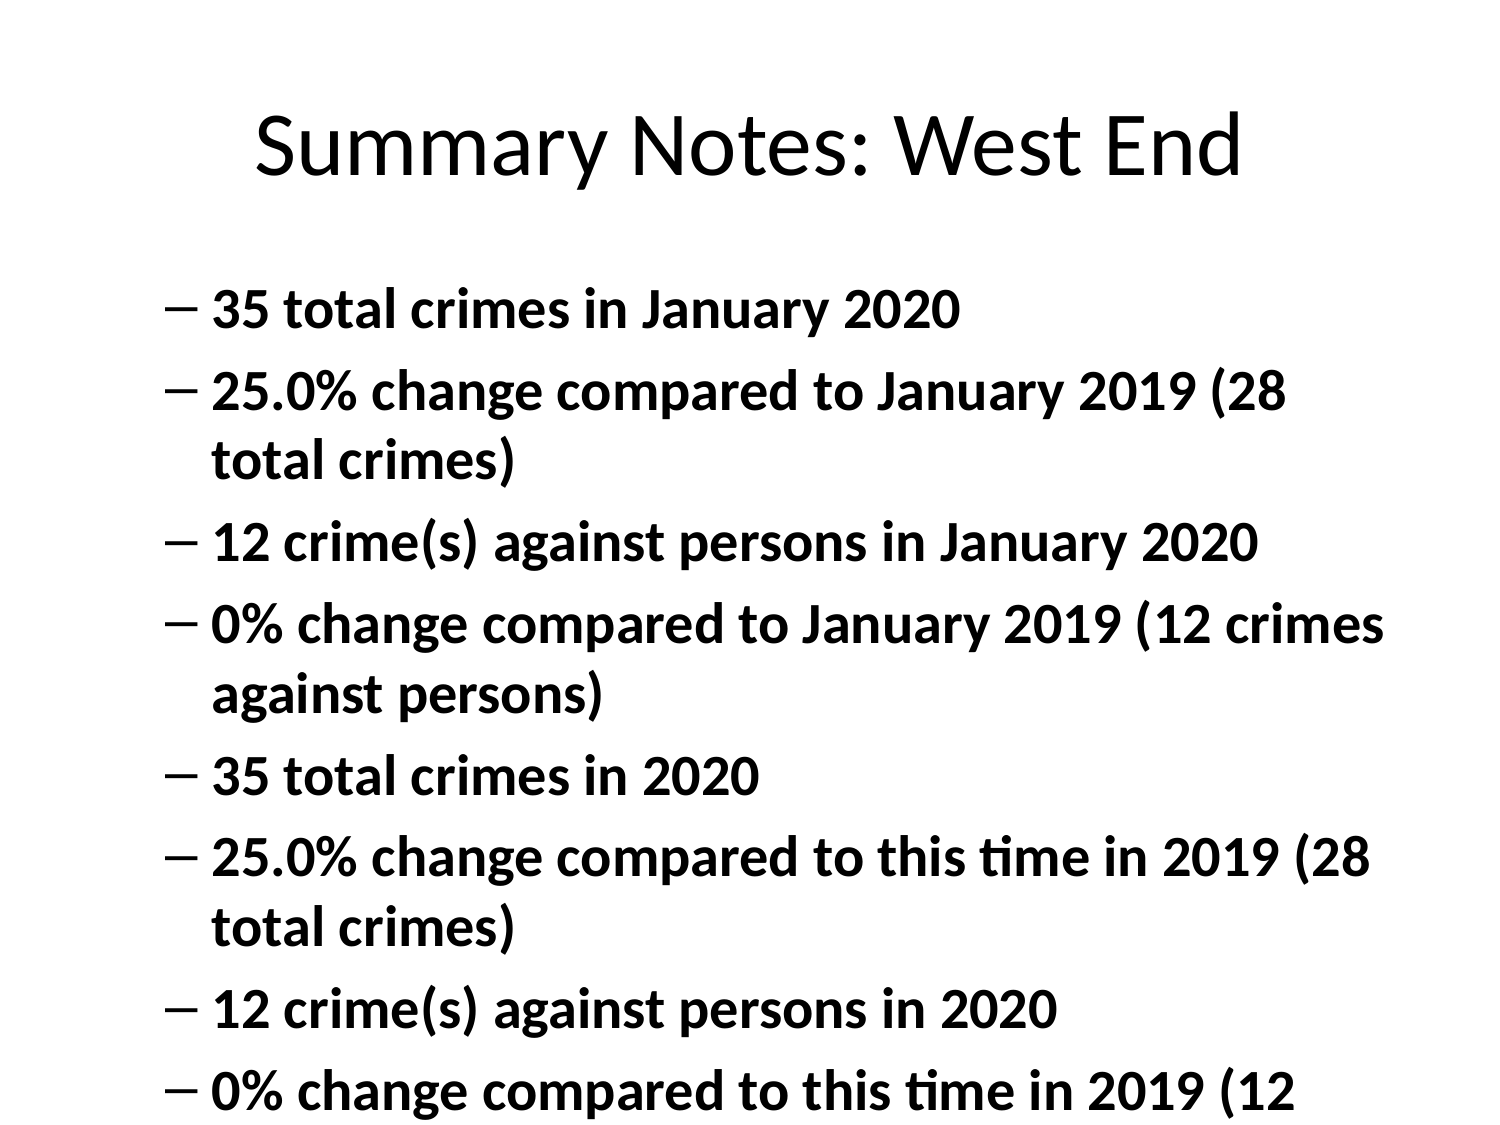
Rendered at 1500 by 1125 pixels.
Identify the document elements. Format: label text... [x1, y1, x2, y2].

list 35 total crimes in January 2020 25.0% change compared to January 2019 (28 total crimes) 12 crime(s) against persons in January 2020 0% change compared to January 2019 (12 crimes against persons) 35 total crimes in 2020 25.0% change compared to this time in 2019 (28 total crimes) 12 crime(s) against persons in 2020 0% change compared to this time in 2019 (12 crimes against persons) [75, 262, 1425, 1005]
title Summary Notes: West End [75, 45, 1425, 233]
